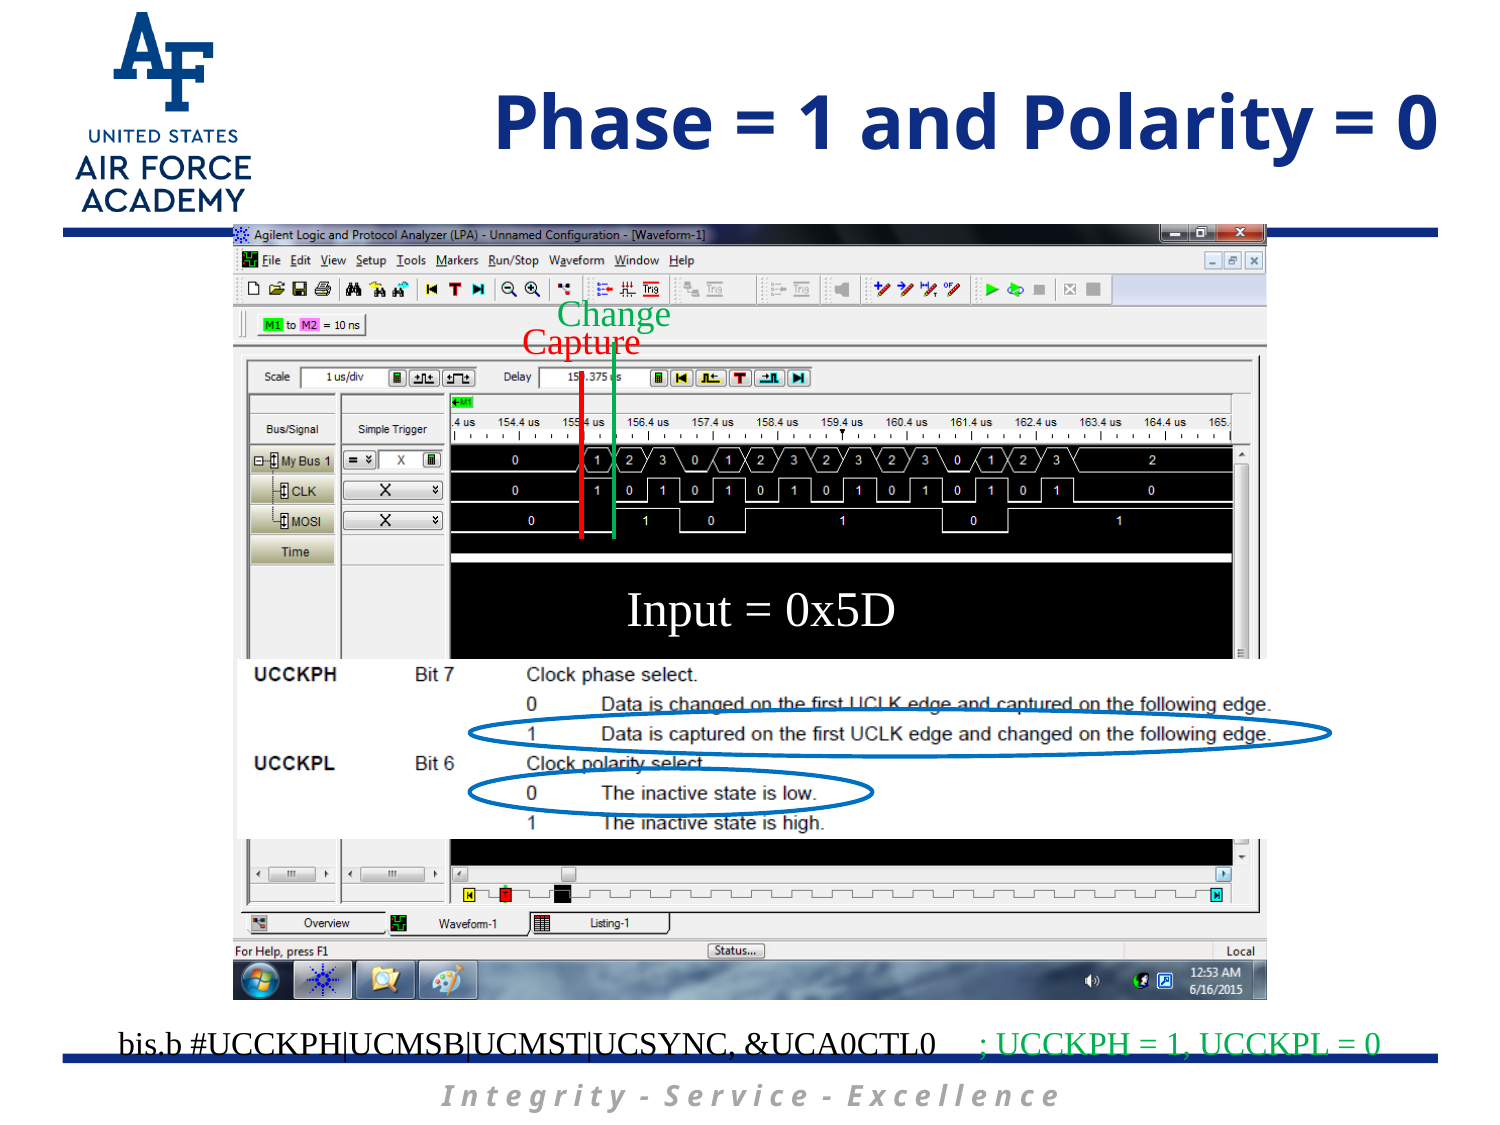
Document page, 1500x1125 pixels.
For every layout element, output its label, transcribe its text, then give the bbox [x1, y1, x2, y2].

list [233, 845, 1267, 1001]
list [233, 224, 1267, 660]
picture [75, 12, 251, 212]
text_box [1290, 722, 1331, 743]
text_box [531, 280, 698, 540]
title Phase = 1 and Polarity = 0 [299, 29, 1456, 211]
text_box bis.b #UCCKPH|UCMSB|UCMST|UCSYNC, &UCA0CTL0 ; UCCKPH = 1, UCCKPL = 0 [0, 1014, 1500, 1070]
picture [236, 658, 1286, 839]
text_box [503, 309, 526, 540]
